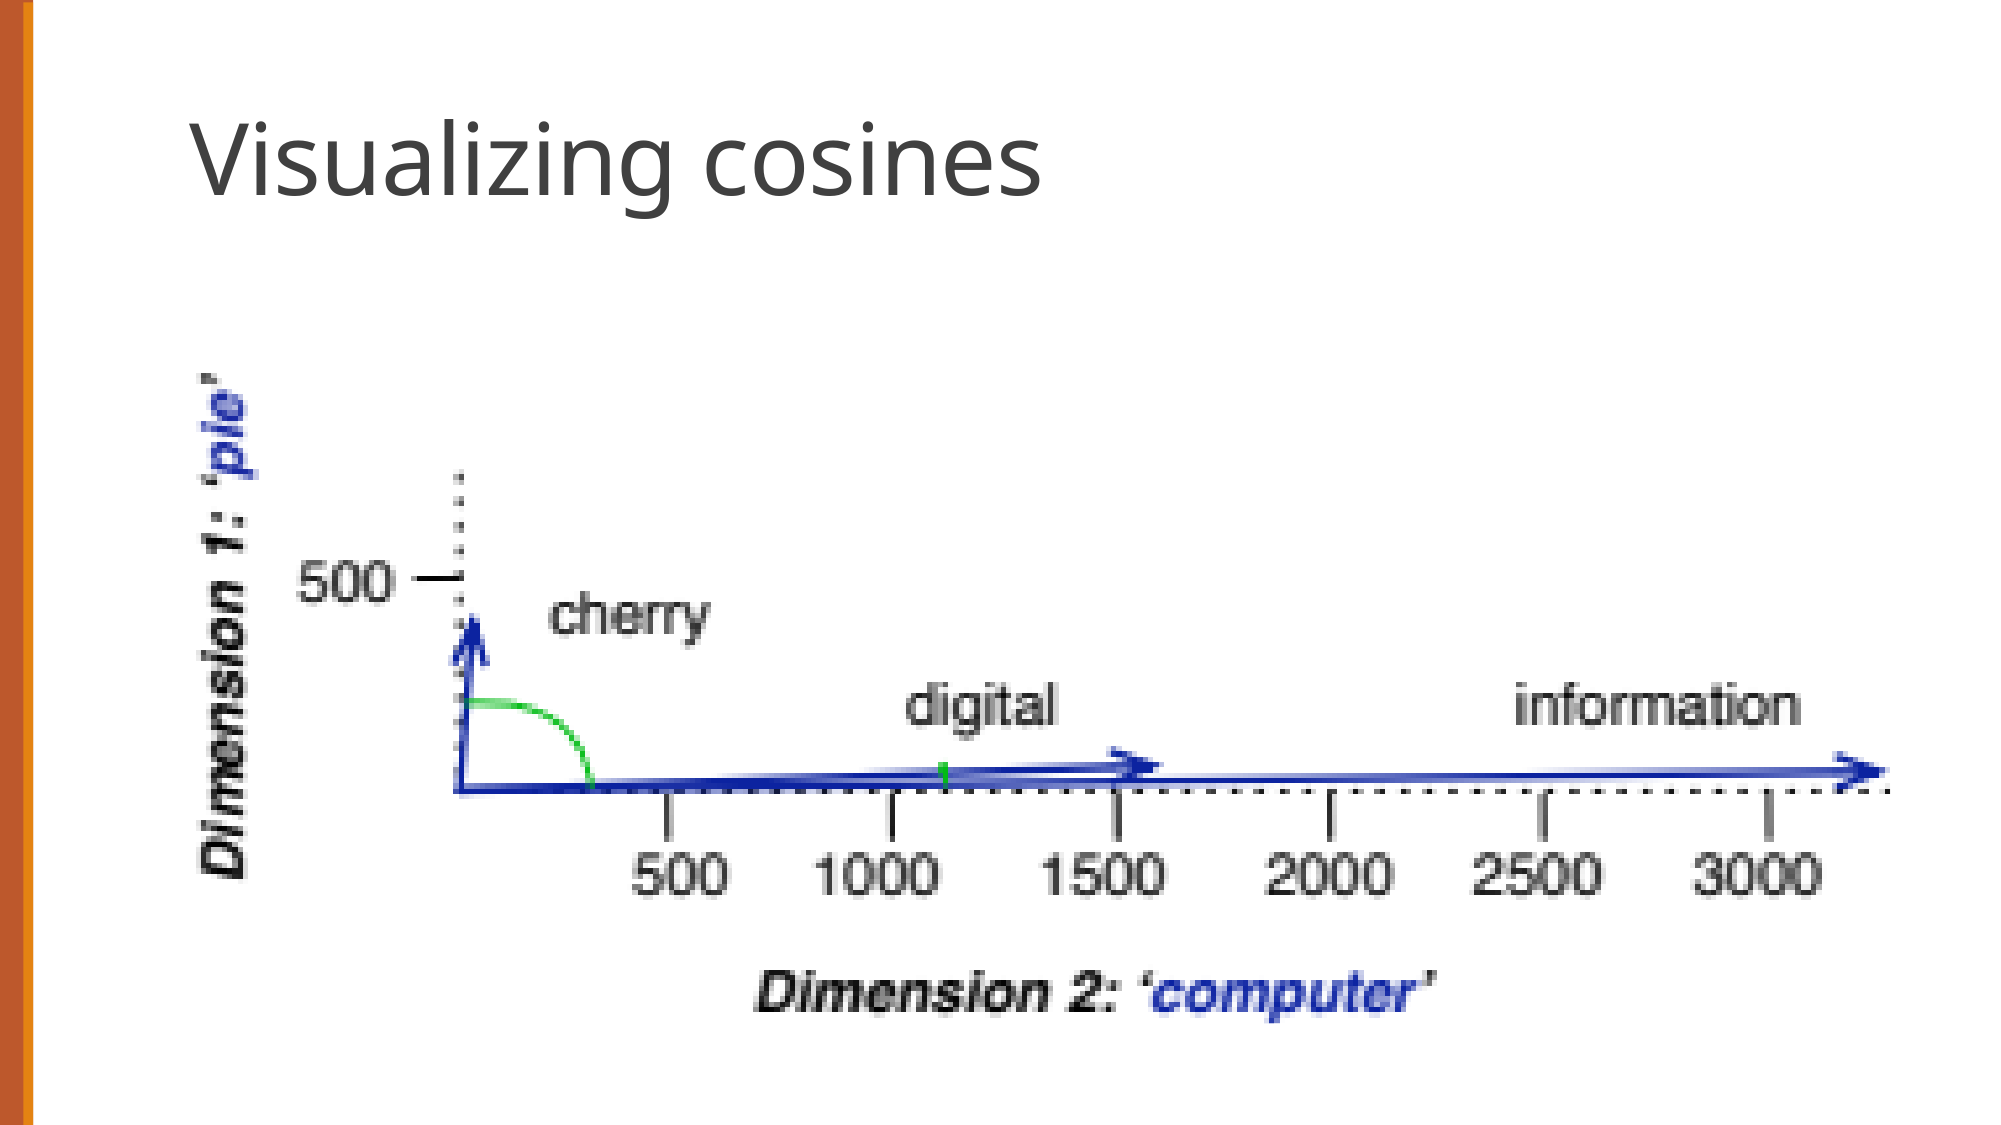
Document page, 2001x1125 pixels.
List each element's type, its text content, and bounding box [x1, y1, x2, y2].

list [175, 346, 1891, 1024]
title Visualizing cosines [174, 75, 1825, 224]
